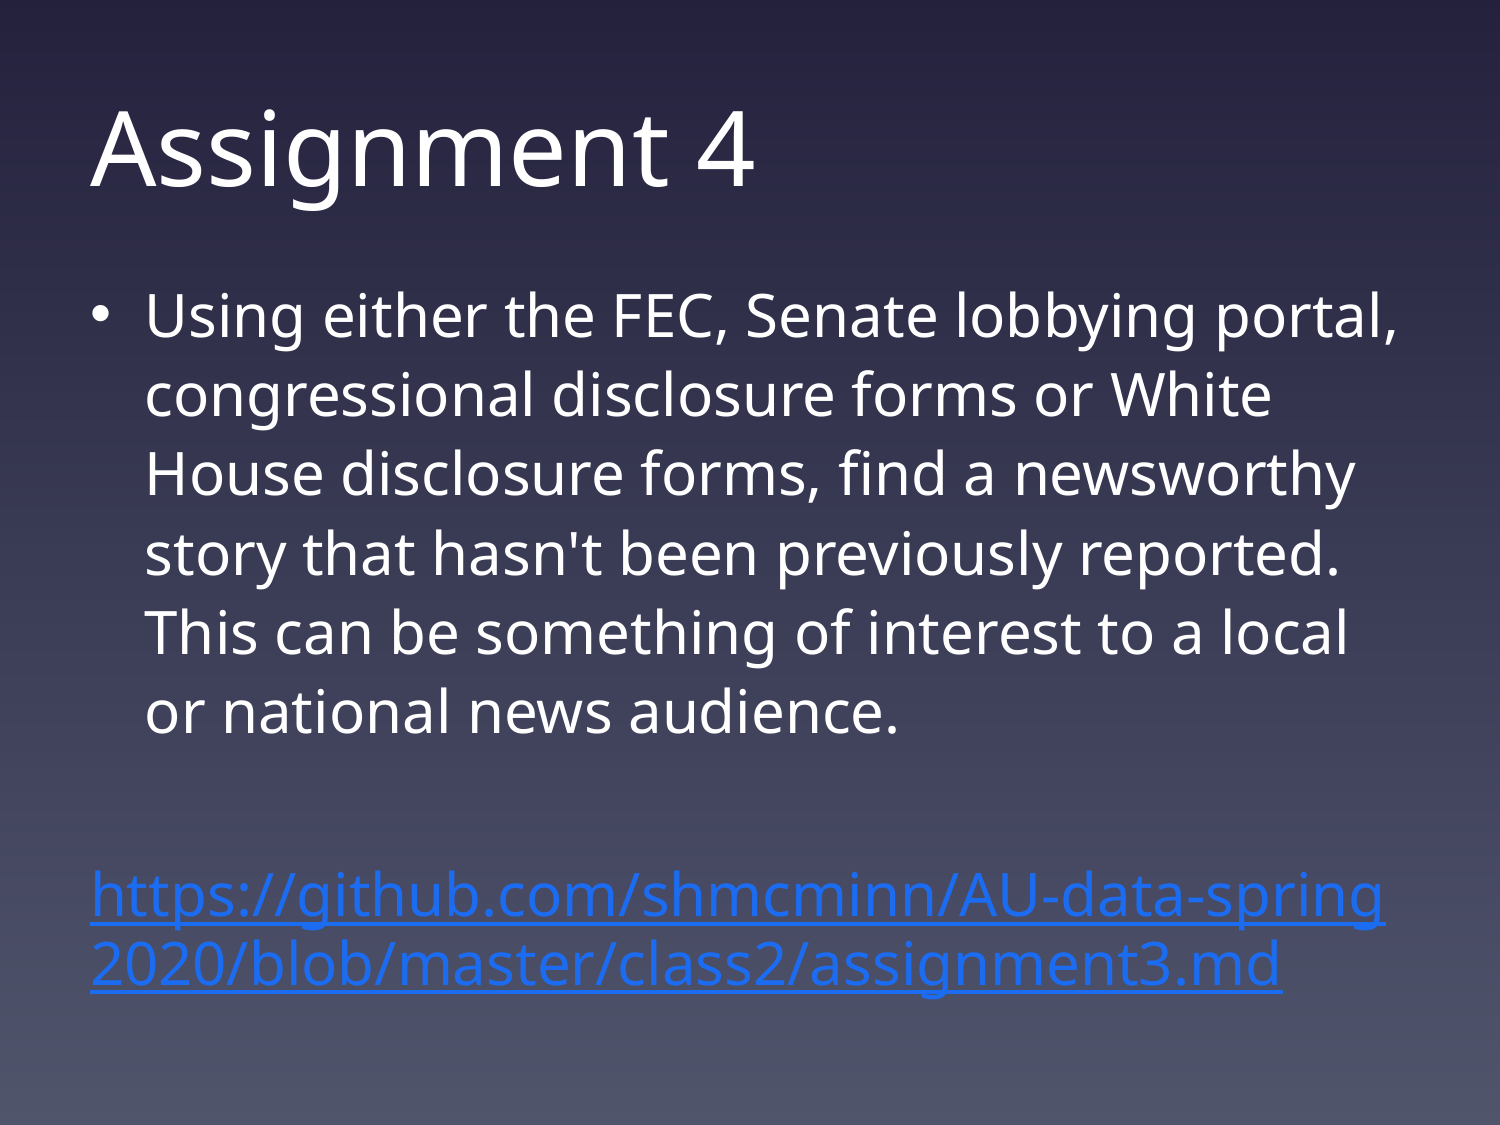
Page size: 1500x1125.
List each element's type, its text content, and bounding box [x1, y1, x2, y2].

list Using either the FEC, Senate lobbying portal, congressional disclosure forms or White House disclosure forms, find a newsworthy story that hasn't been previously reported. This can be something of interest to a local or national news audience. https://github.com/shmcminn/AU-data-spring2020/blob/master/class2/assignment3.md [75, 262, 1425, 1005]
title Assignment 4 [75, 75, 1425, 262]
